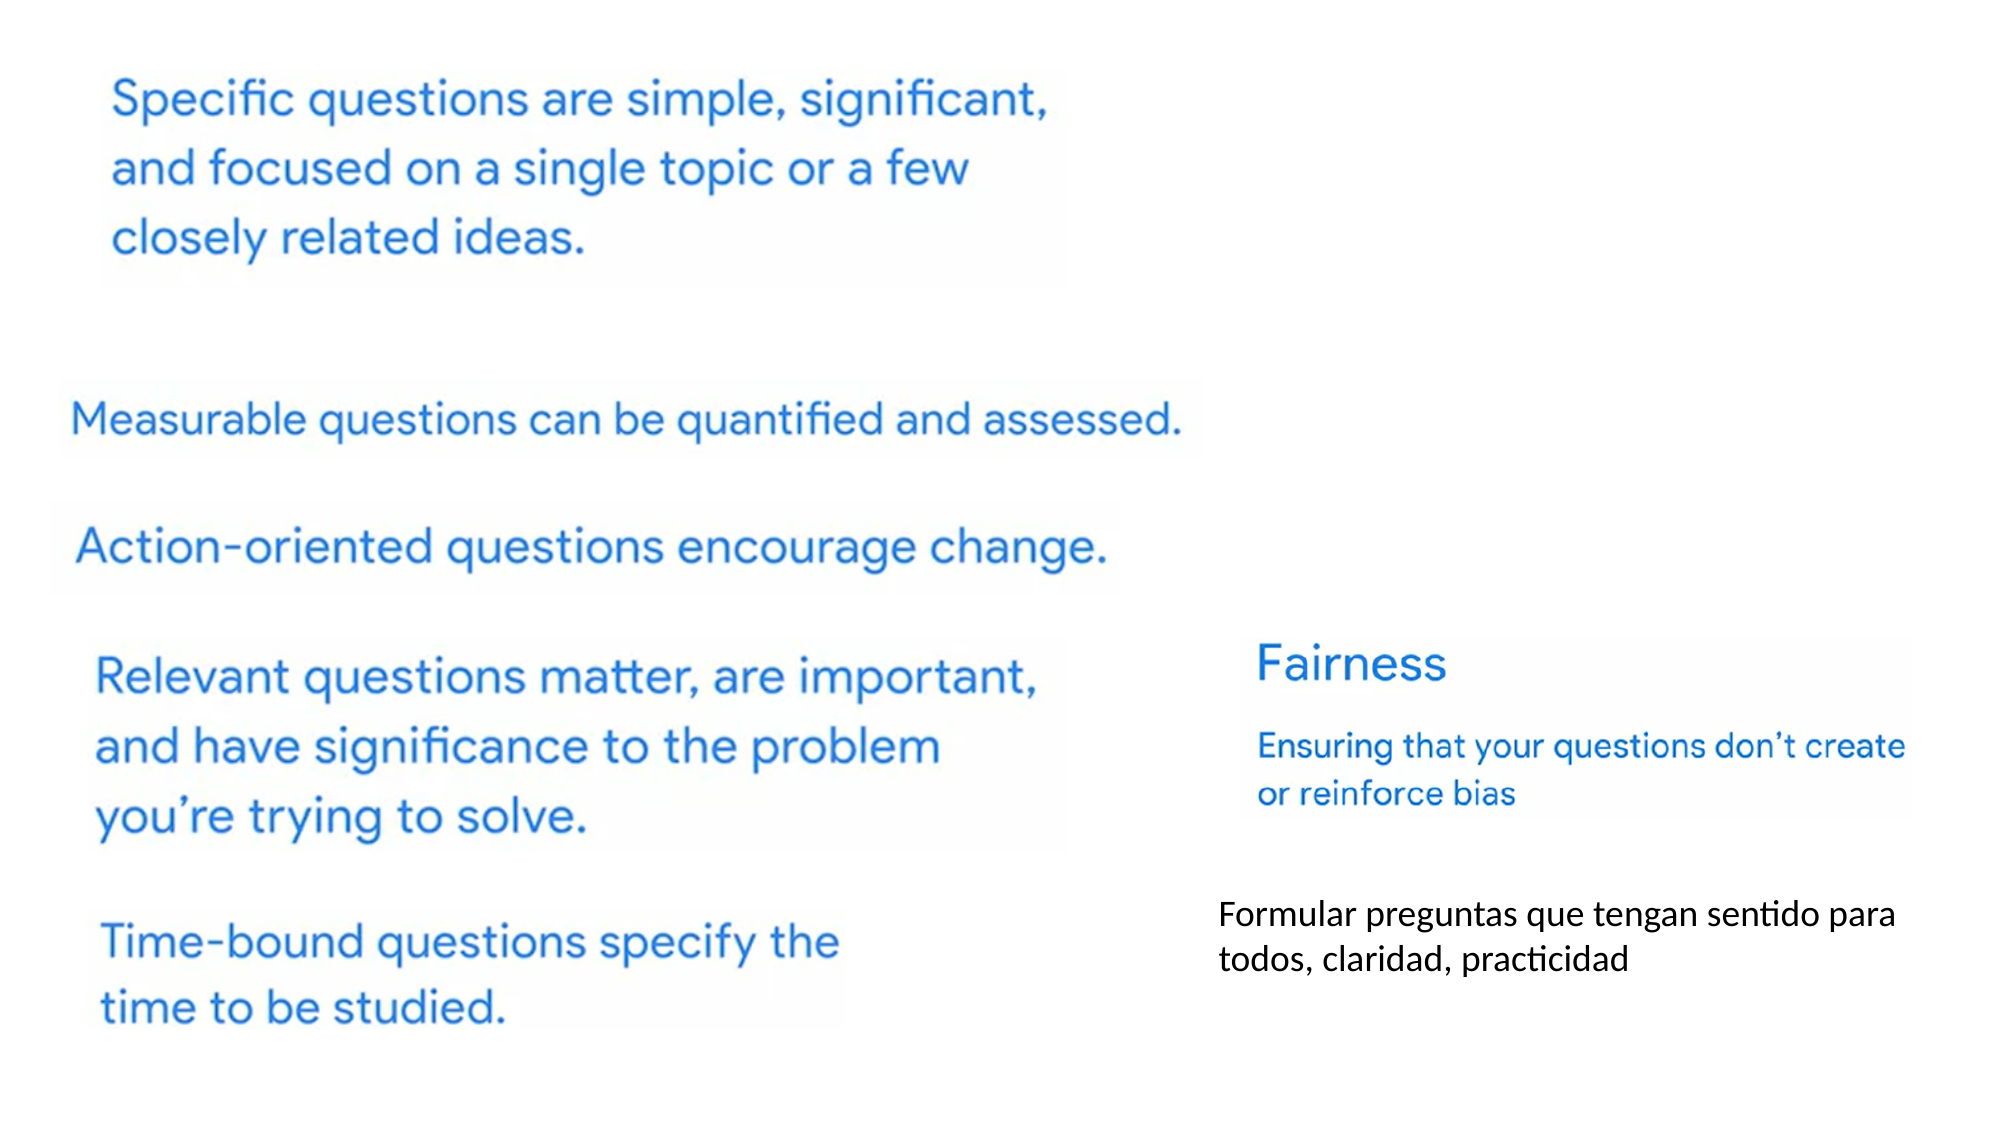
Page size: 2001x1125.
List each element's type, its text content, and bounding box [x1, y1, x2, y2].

picture [50, 498, 1119, 597]
picture [59, 378, 1204, 459]
picture [87, 637, 1068, 853]
picture [87, 908, 846, 1031]
text_box Formular preguntas que tengan sentido para todos, claridad, practicidad [1203, 881, 1913, 987]
picture [1240, 637, 1913, 819]
picture [101, 68, 1068, 289]
